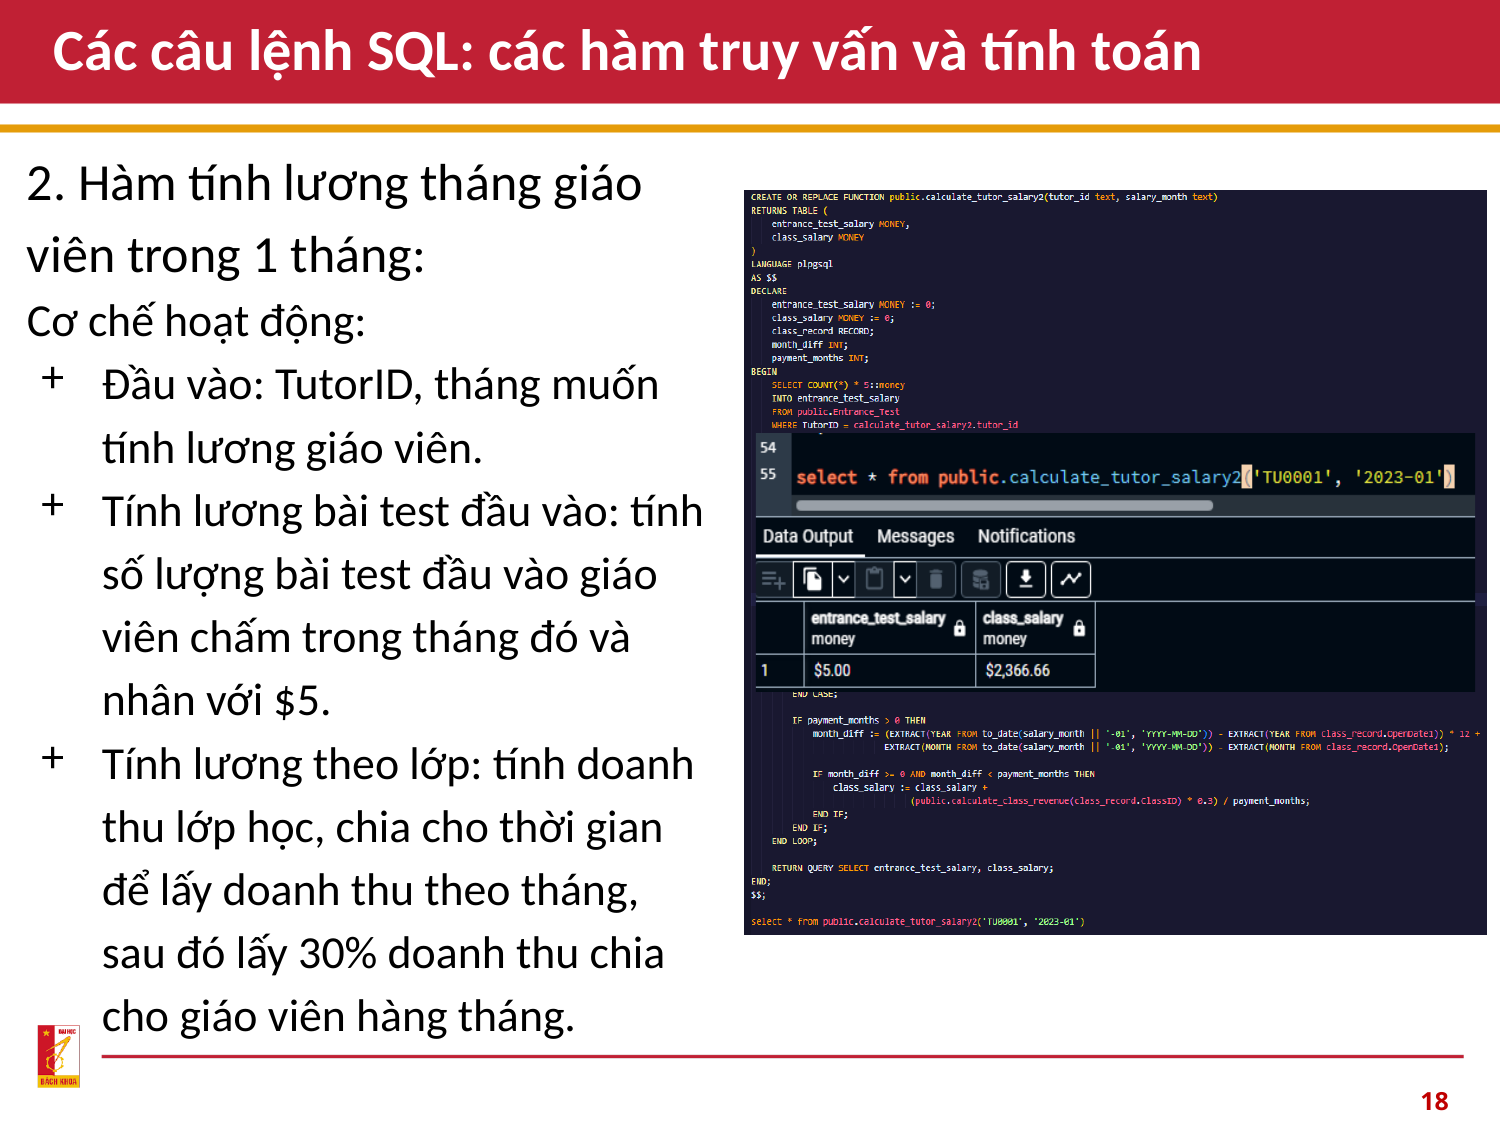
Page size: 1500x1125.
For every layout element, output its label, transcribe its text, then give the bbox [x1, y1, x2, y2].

list 2. Hàm tính lương tháng giáo viên trong 1 tháng: Cơ chế hoạt động: Đầu vào: TutorID, tháng muốn tính lương giáo viên. Tính lương bài test đầu vào: tính số lượng bài test đầu vào giáo viên chấm trong tháng đó và nhân với $5. Tính lương theo lớp: tính doanh thu lớp học, chia cho thời gian để lấy doanh thu theo tháng, sau đó lấy 30% doanh thu chia cho giáo viên hàng tháng. [11, 131, 720, 994]
slide_number ‹#› [1126, 1078, 1464, 1125]
title Các câu lệnh SQL: các hàm truy vấn và tính toán [38, 12, 1462, 87]
picture [0, 0, 1500, 1125]
